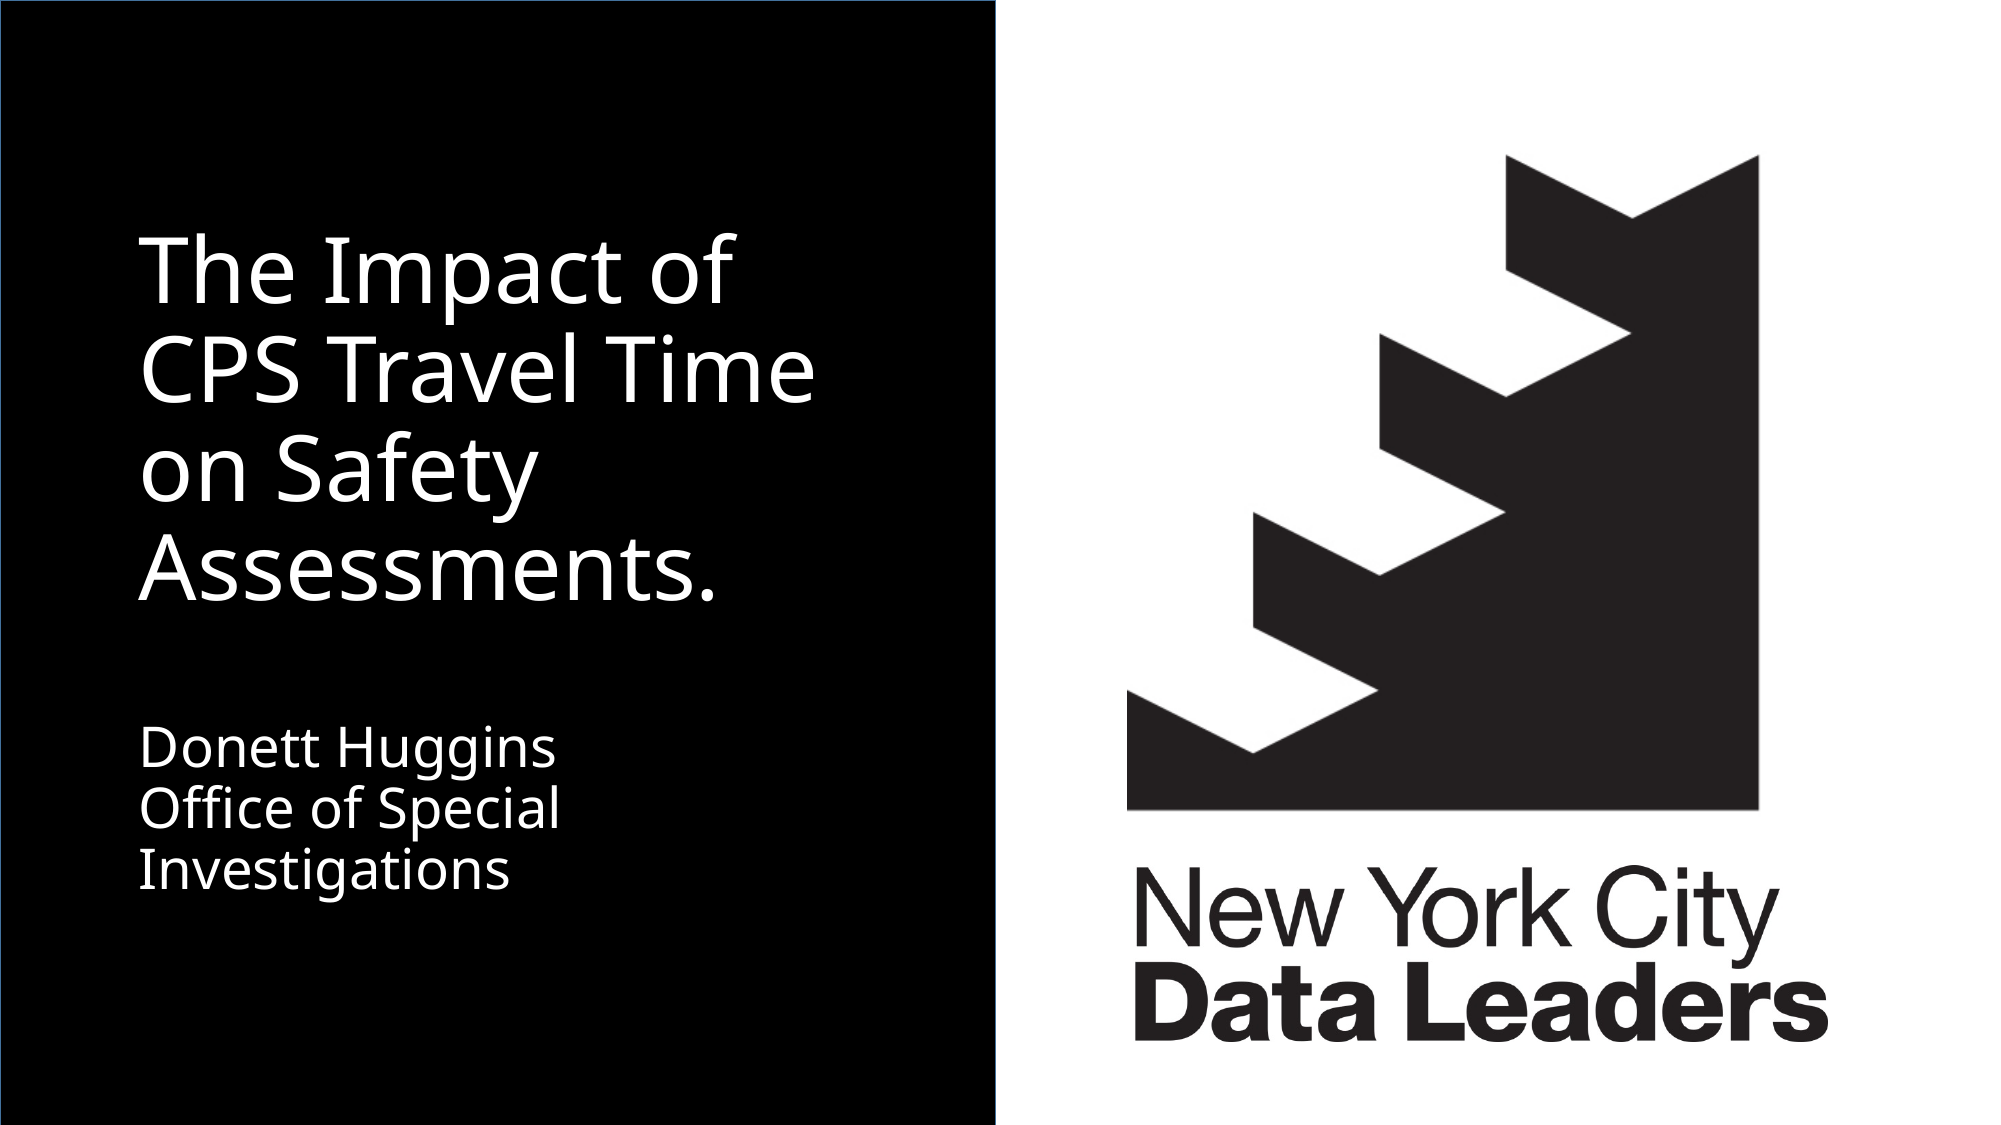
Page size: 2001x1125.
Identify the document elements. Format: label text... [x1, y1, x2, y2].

picture [1127, 84, 1798, 817]
picture [1127, 865, 1828, 1042]
text_box [0, 0, 995, 1125]
text_box [995, 0, 2000, 1125]
title The Impact of CPS Travel Time on Safety Assessments. Team Donett Huggins Office of Special Investigations [123, 84, 873, 1042]
